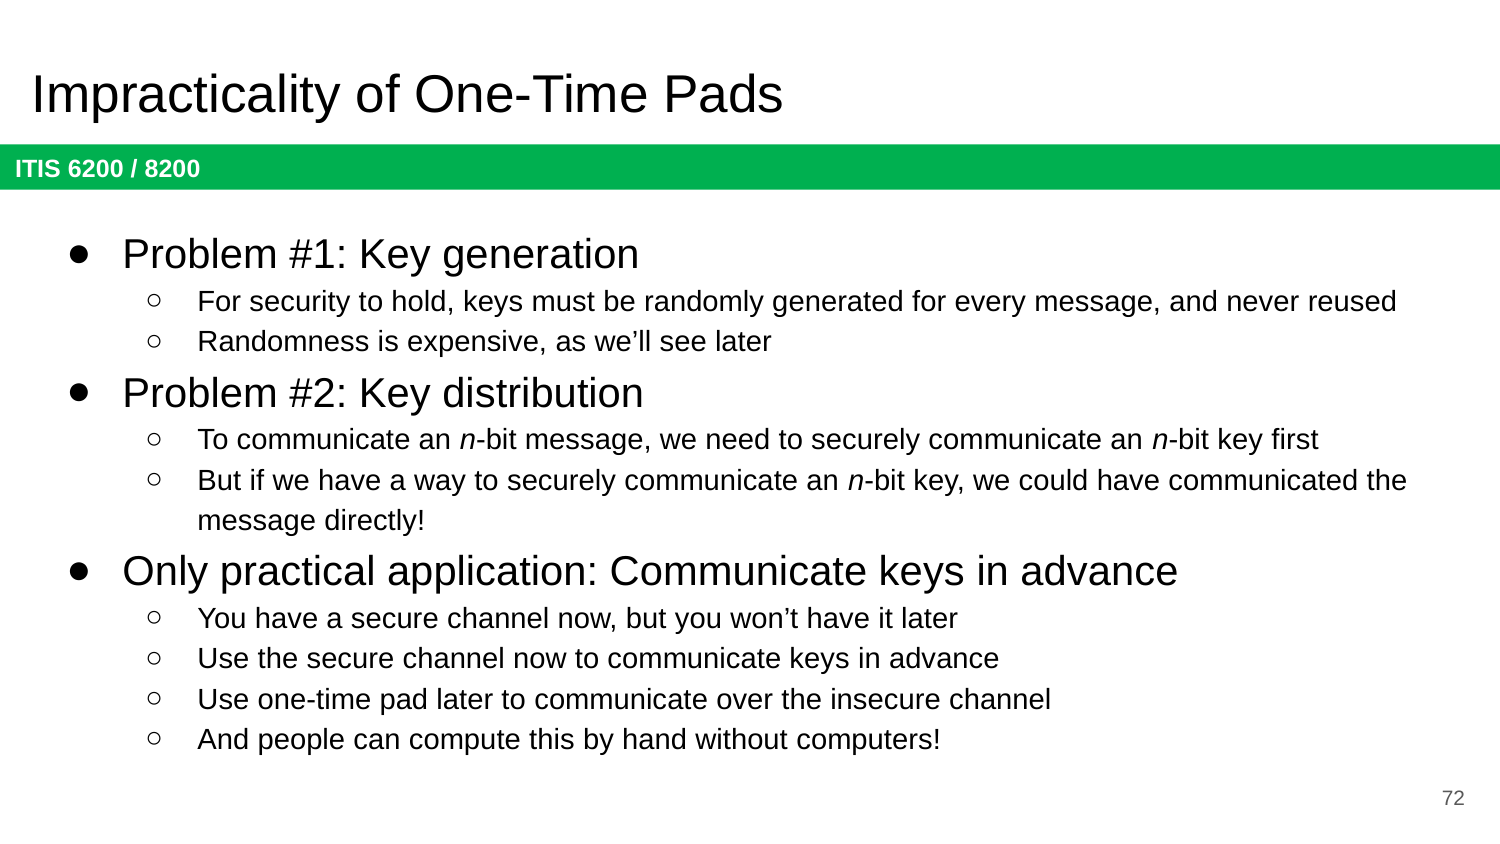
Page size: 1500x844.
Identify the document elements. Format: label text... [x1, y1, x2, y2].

list Problem #1: Key generation For security to hold, keys must be randomly generated for every message, and never reused Randomness is expensive, as we’ll see later Problem #2: Key distribution To communicate an n-bit message, we need to securely communicate an n-bit key first But if we have a way to securely communicate an n-bit key, we could have communicated the message directly! Only practical application: Communicate keys in advance You have a secure channel now, but you won’t have it later Use the secure channel now to communicate keys in advance Use one-time pad later to communicate over the insecure channel And people can compute this by hand without computers! [32, 204, 1431, 823]
slide_number 72 [1389, 764, 1480, 830]
title Impracticality of One-Time Pads [16, 44, 1415, 139]
